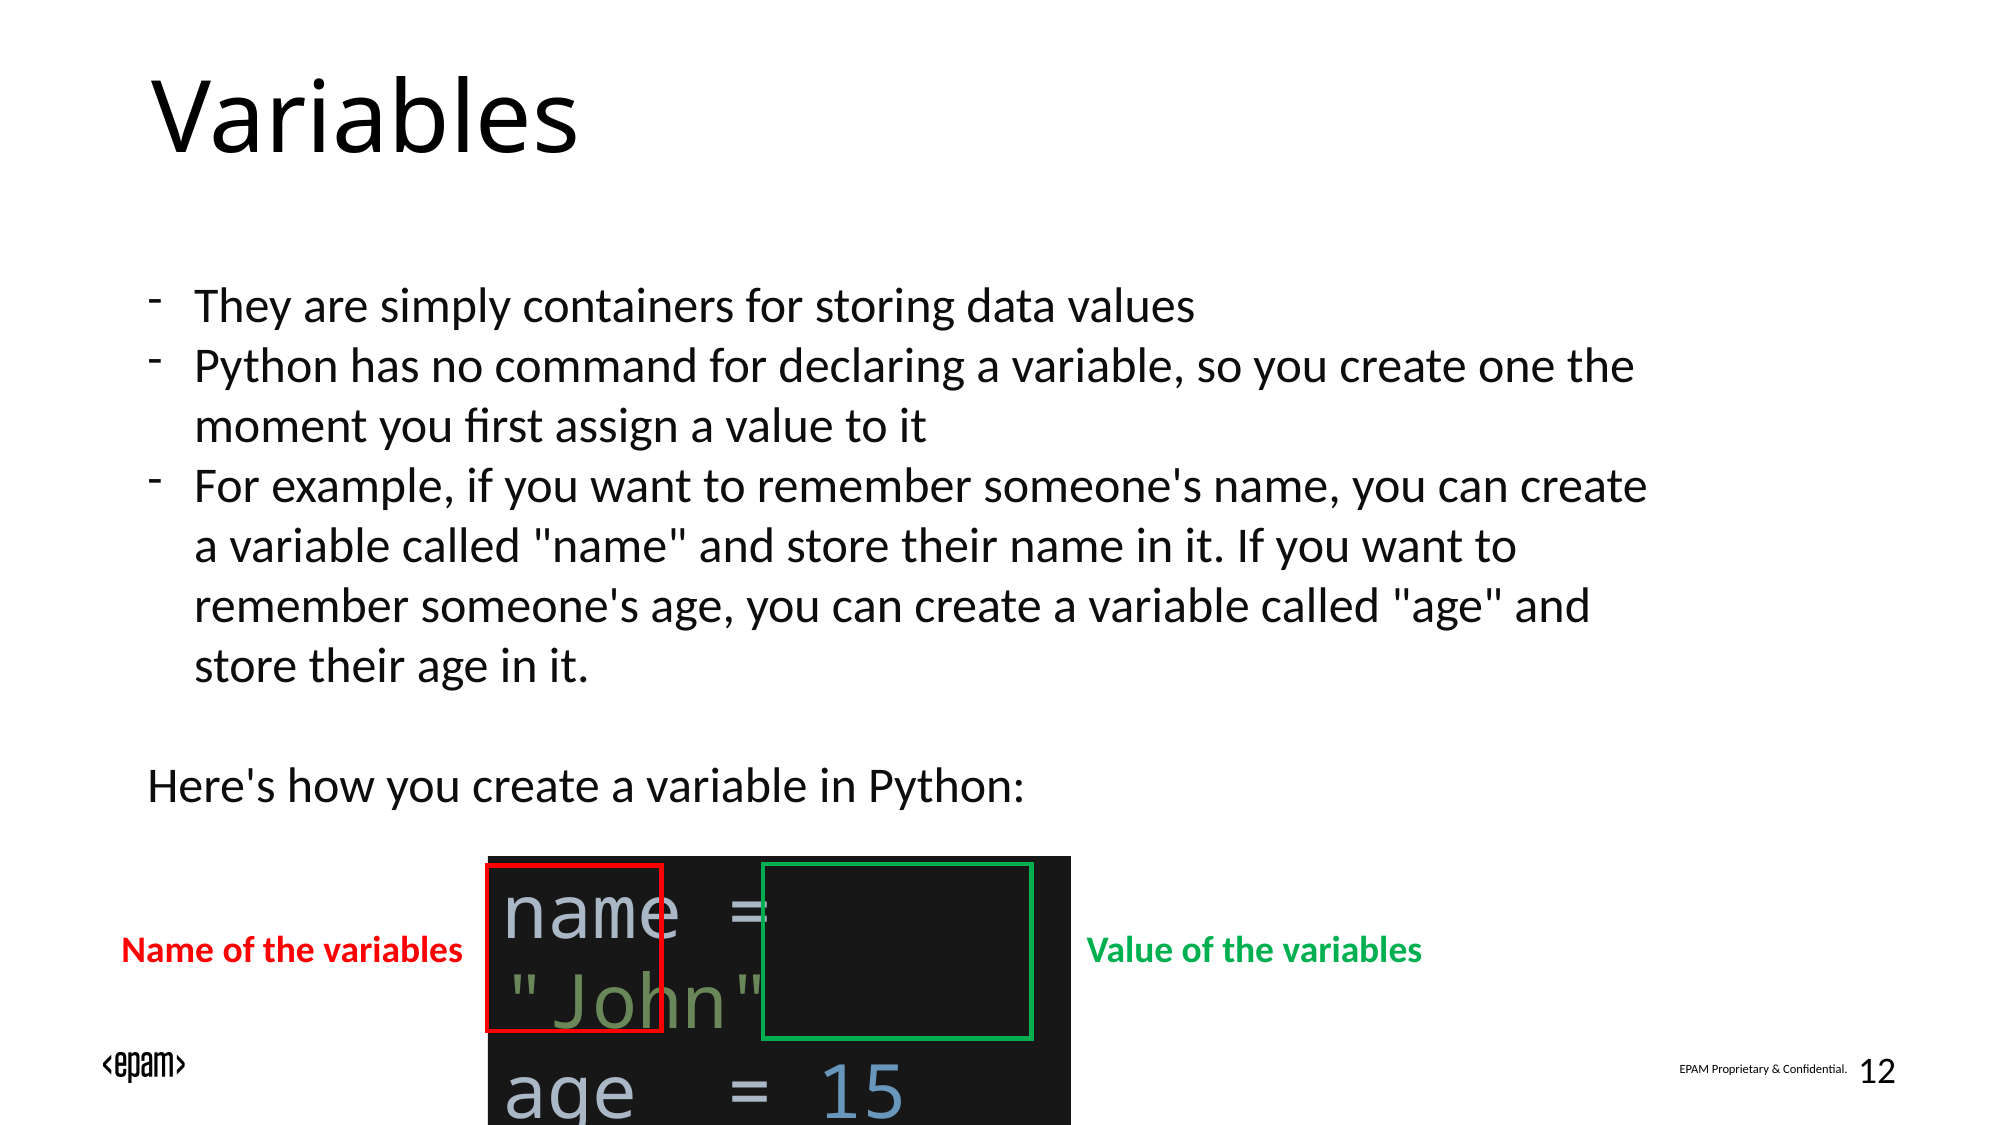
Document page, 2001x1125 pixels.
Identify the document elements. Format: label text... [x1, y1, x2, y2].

text_box name = "John" age = 15 [487, 856, 1071, 1125]
text_box Name of the variables [106, 917, 557, 978]
text_box They are simply containers for storing data values Python has no command for declaring a variable, so you create one the moment you first assign a value to it For example, if you want to remember someone's name, you can create a variable called "name" and store their name in it. If you want to remember someone's age, you can create a variable called "age" and store their age in it. Here's how you create a variable in Python: [132, 265, 1678, 881]
title Variables [151, 52, 1354, 158]
text_box Value of the variables [1071, 917, 1522, 978]
text_box [762, 863, 1032, 1039]
text_box [487, 865, 662, 1032]
